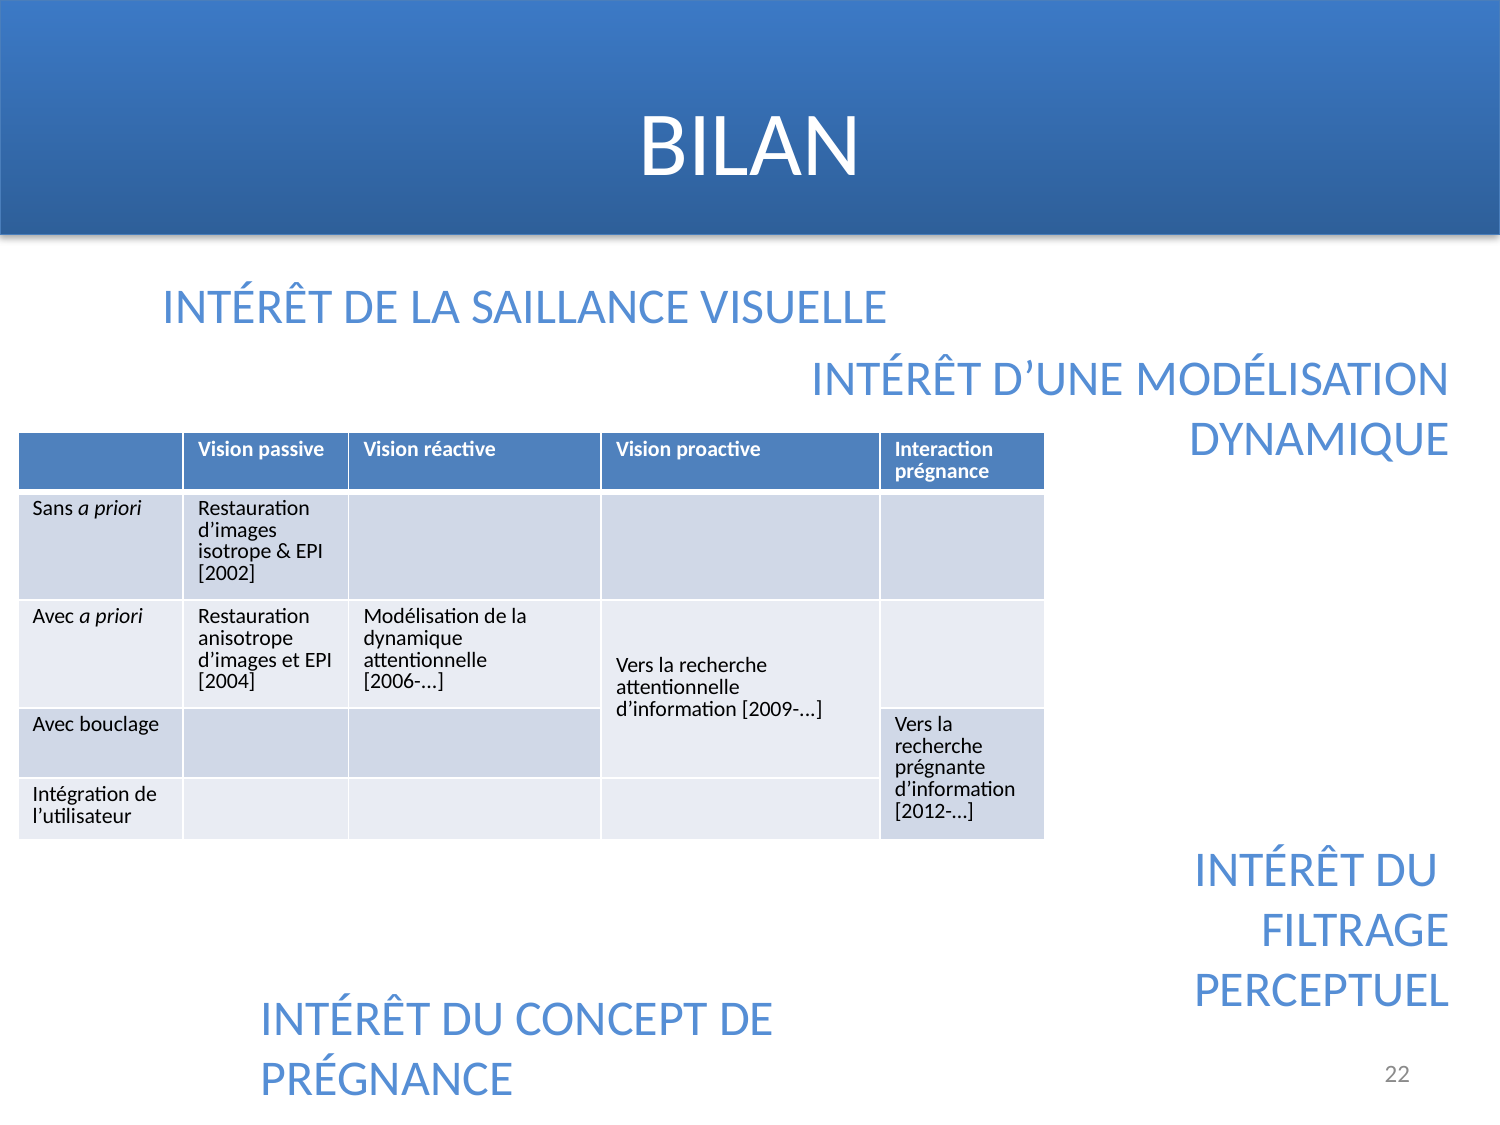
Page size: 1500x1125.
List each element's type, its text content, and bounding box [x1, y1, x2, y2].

table_cell Restauration anisotrope d’images et EPI [2004] [184, 601, 348, 707]
text_box Intérêt d’une modélisation dynamique [714, 338, 1465, 473]
table_cell Restauration d’images isotrope & EPI [2002] [184, 495, 348, 599]
table_cell [349, 709, 600, 777]
text_box Intérêt du filtrage perceptuel [933, 829, 1465, 1025]
table_cell Avec bouclage [19, 709, 182, 777]
table_header Vision passive [184, 433, 348, 489]
table_cell [881, 601, 1044, 707]
table_cell Modélisation de la dynamique attentionnelle [2006-...] [349, 601, 600, 707]
slide_number 22 [1074, 1042, 1425, 1103]
table_cell [881, 495, 1044, 599]
table_cell Intégration de l’utilisateur [19, 779, 182, 839]
table_cell Vers la recherche prégnante d’information [2012-…] [881, 709, 1044, 839]
table_cell Sans a priori [19, 495, 182, 599]
table_cell [184, 709, 348, 777]
table_cell [184, 779, 348, 839]
table_cell [349, 779, 600, 839]
text_box Intérêt du concept de prégnance [171, 978, 922, 1114]
table_header [19, 433, 182, 489]
table_cell Avec a priori [19, 601, 182, 707]
table_cell [602, 779, 879, 839]
table_header Vision proactive [602, 433, 879, 489]
table_header Interaction prégnance [881, 473, 1044, 489]
text_box Intérêt de la saillance visuelle [73, 266, 903, 342]
table_header Vision réactive [349, 433, 600, 489]
title Bilan [75, 45, 1425, 233]
table_cell [349, 495, 600, 599]
table_cell Vers la recherche attentionnelle d’information [2009-...] [602, 601, 879, 777]
table_cell [602, 495, 879, 599]
